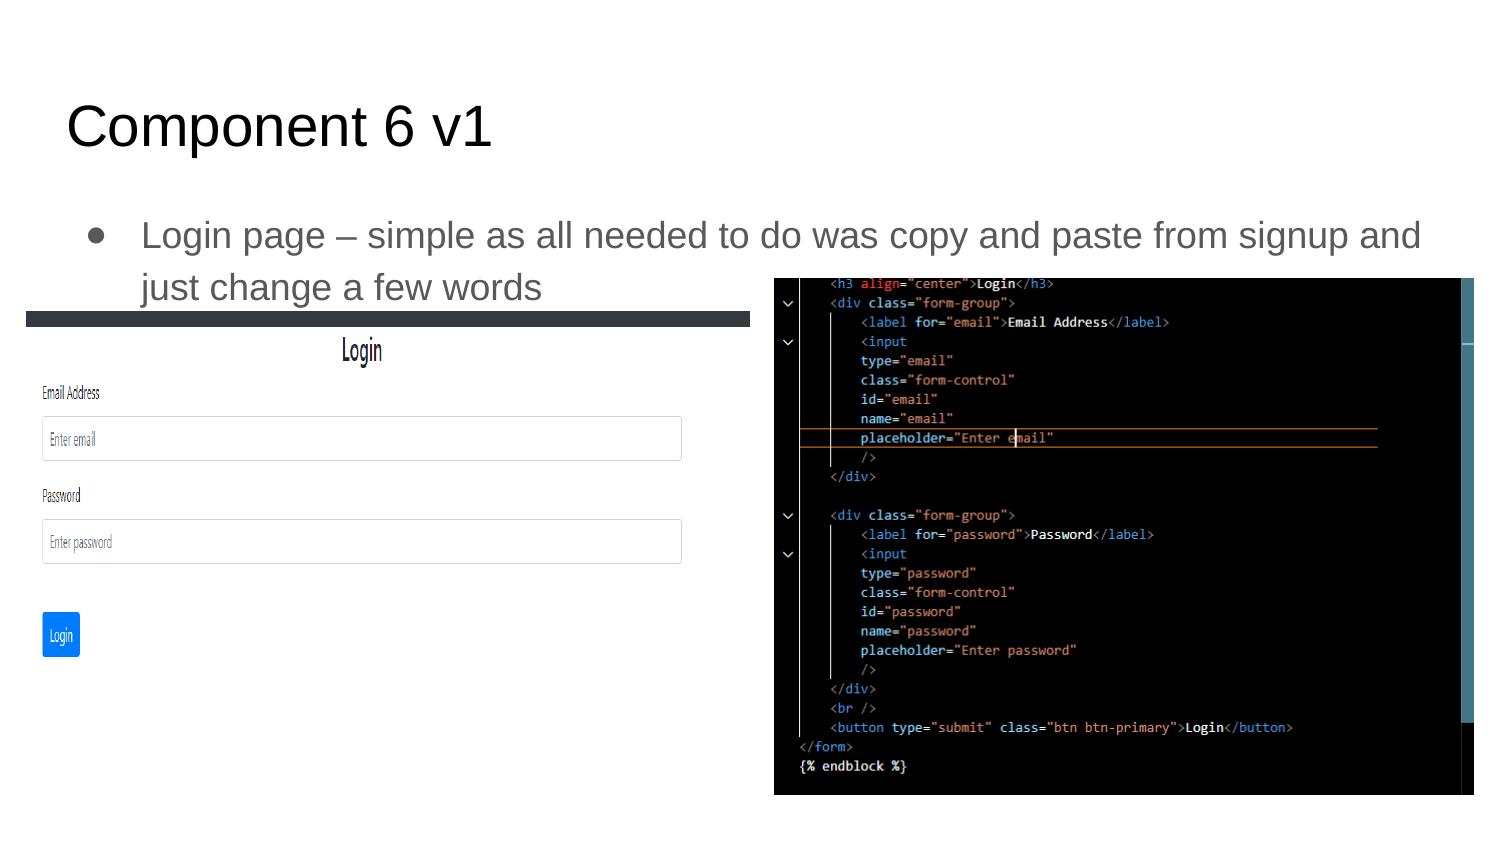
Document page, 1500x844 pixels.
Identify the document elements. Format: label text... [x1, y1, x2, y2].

picture [773, 278, 1475, 795]
title Component 6 v1 [51, 72, 1449, 167]
list Login page – simple as all needed to do was copy and paste from signup and just change a few words [51, 189, 1449, 750]
picture [26, 311, 751, 844]
